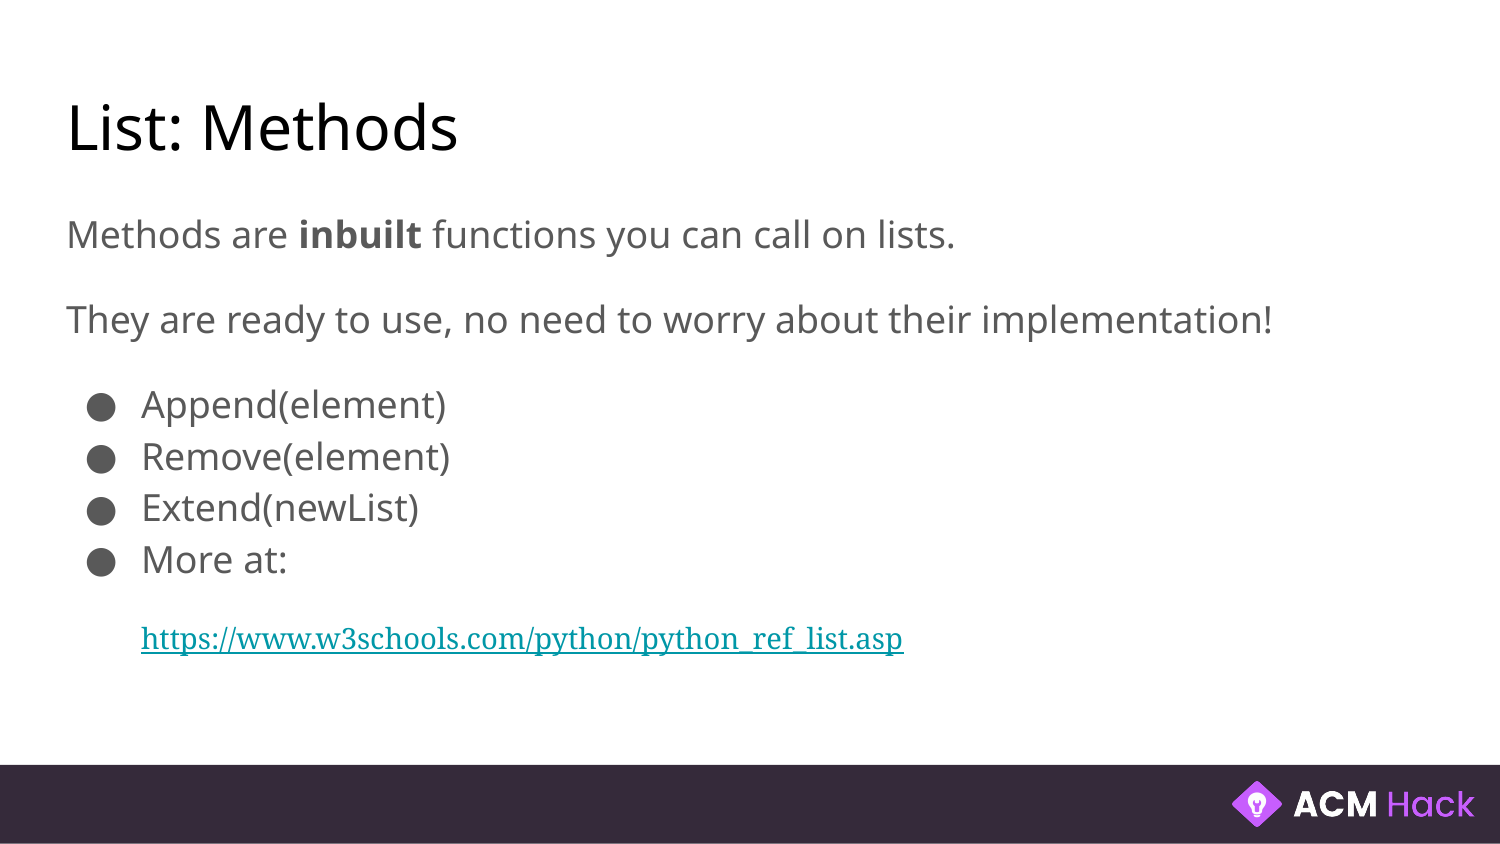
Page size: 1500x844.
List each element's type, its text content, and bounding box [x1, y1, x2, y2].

picture [1293, 791, 1476, 817]
list Methods are inbuilt functions you can call on lists. They are ready to use, no need to worry about their implementation! Append(element) Remove(element) Extend(newList) More at: https://www.w3schools.com/python/python_ref_list.asp [51, 189, 1449, 750]
picture [1232, 781, 1282, 827]
title List: Methods [51, 72, 1449, 167]
